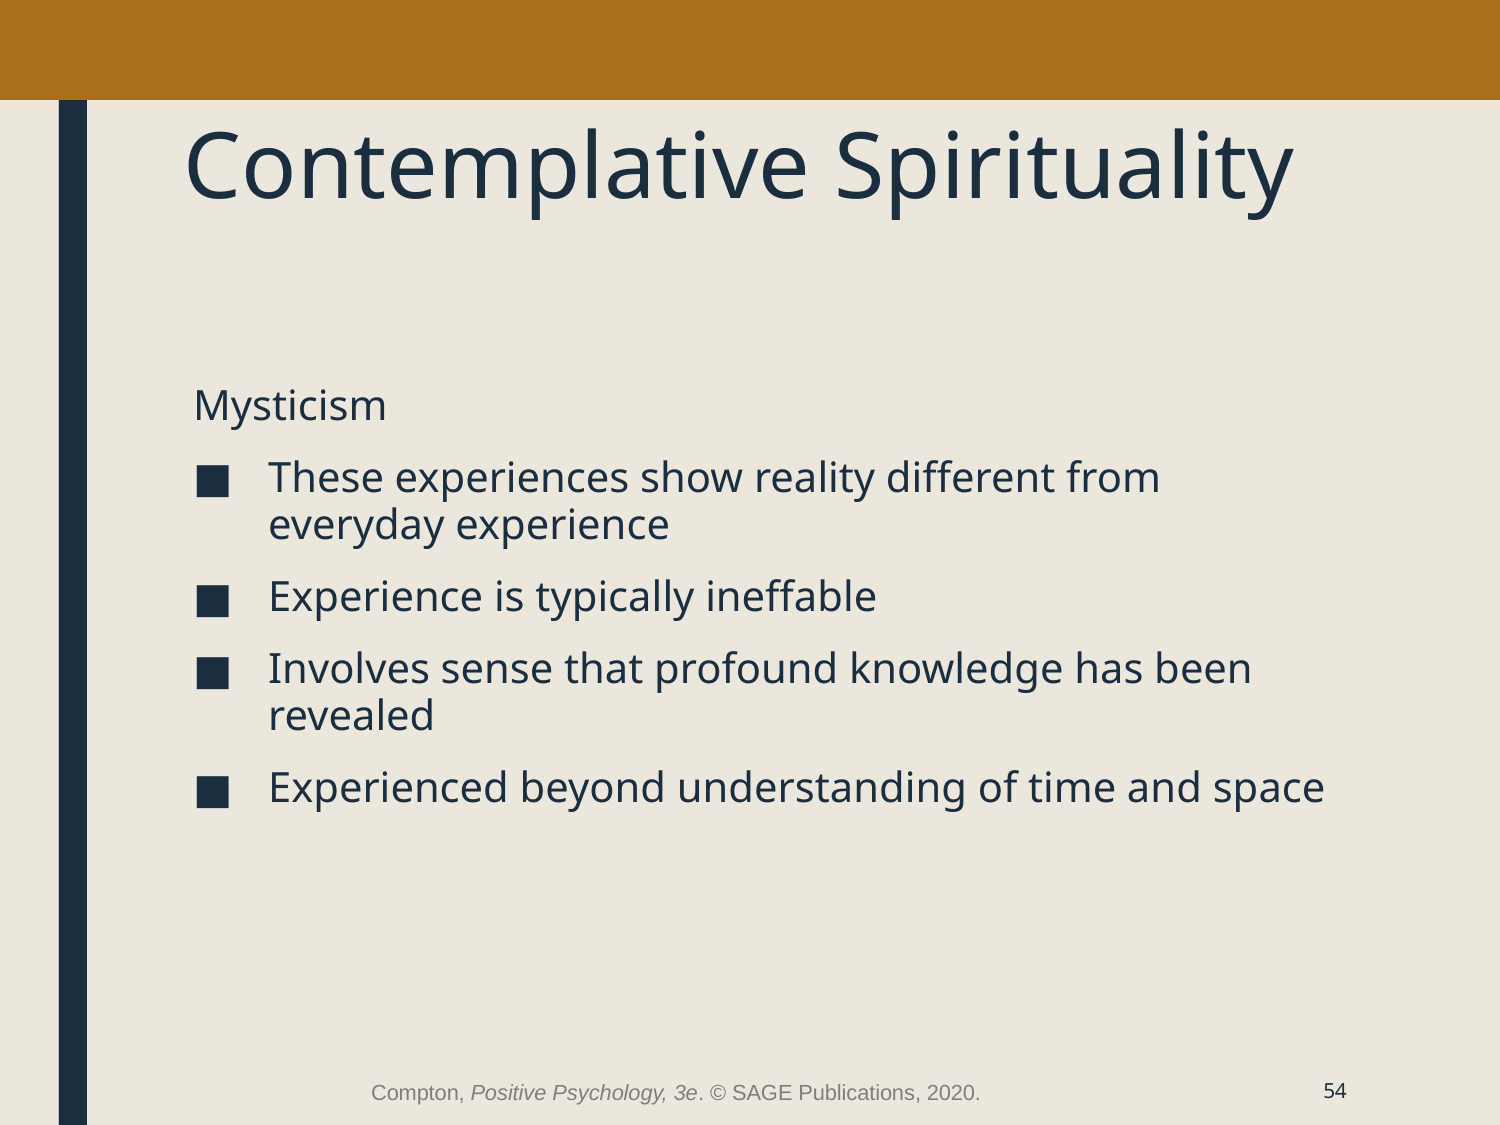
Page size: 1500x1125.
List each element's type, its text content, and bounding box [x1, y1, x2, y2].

list Mysticism These experiences show reality different from everyday experience Experience is typically ineffable Involves sense that profound knowledge has been revealed Experienced beyond understanding of time and space [168, 375, 1351, 963]
footer Compton, Positive Psychology, 3e. © SAGE Publications, 2020. [355, 1058, 1129, 1125]
title Contemplative Spirituality [168, 112, 1351, 357]
slide_number 54 [1165, 1058, 1362, 1125]
